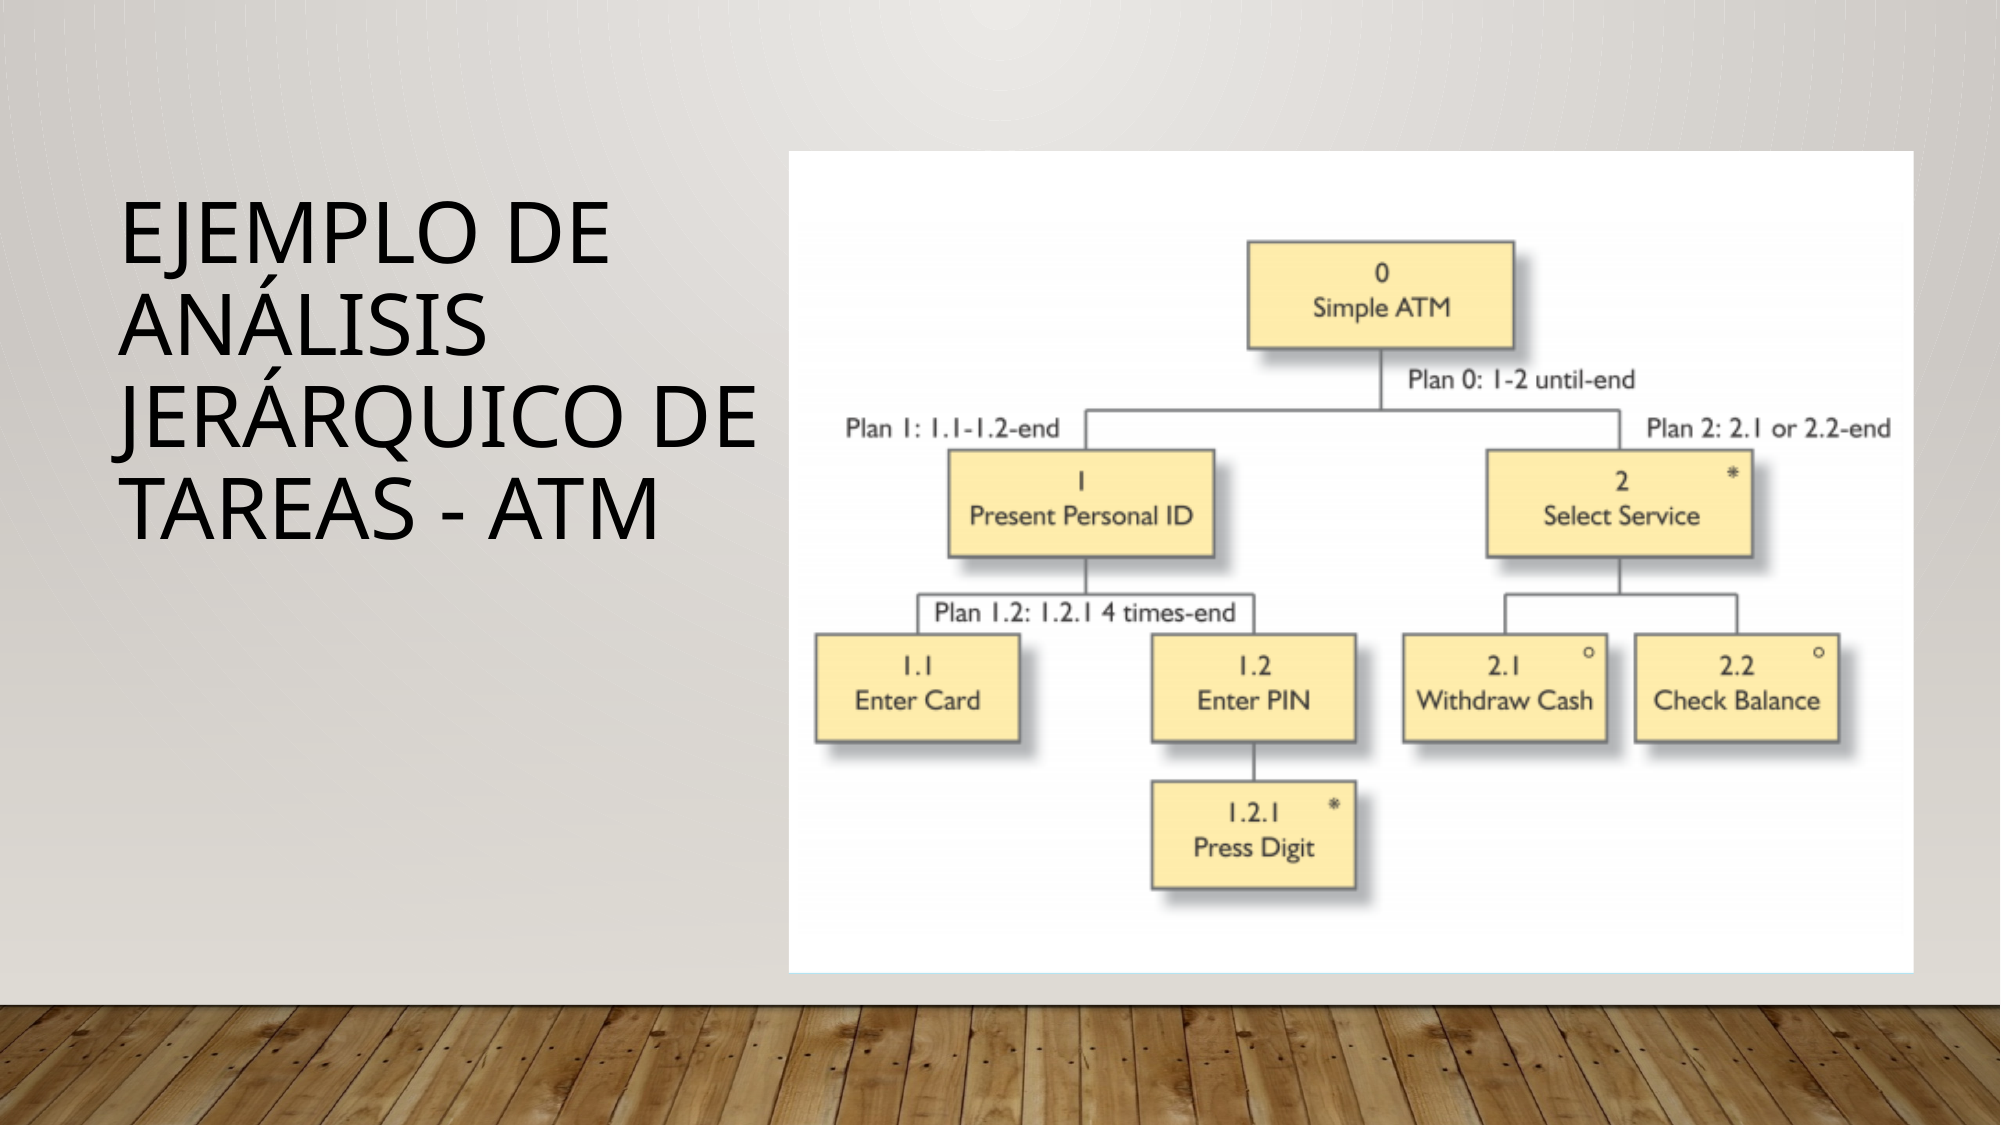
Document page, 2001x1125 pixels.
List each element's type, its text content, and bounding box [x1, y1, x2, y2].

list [788, 151, 1914, 974]
picture [0, 1005, 2000, 1125]
title Ejemplo de análisis jerárquico de tareas - atm [104, 167, 788, 559]
